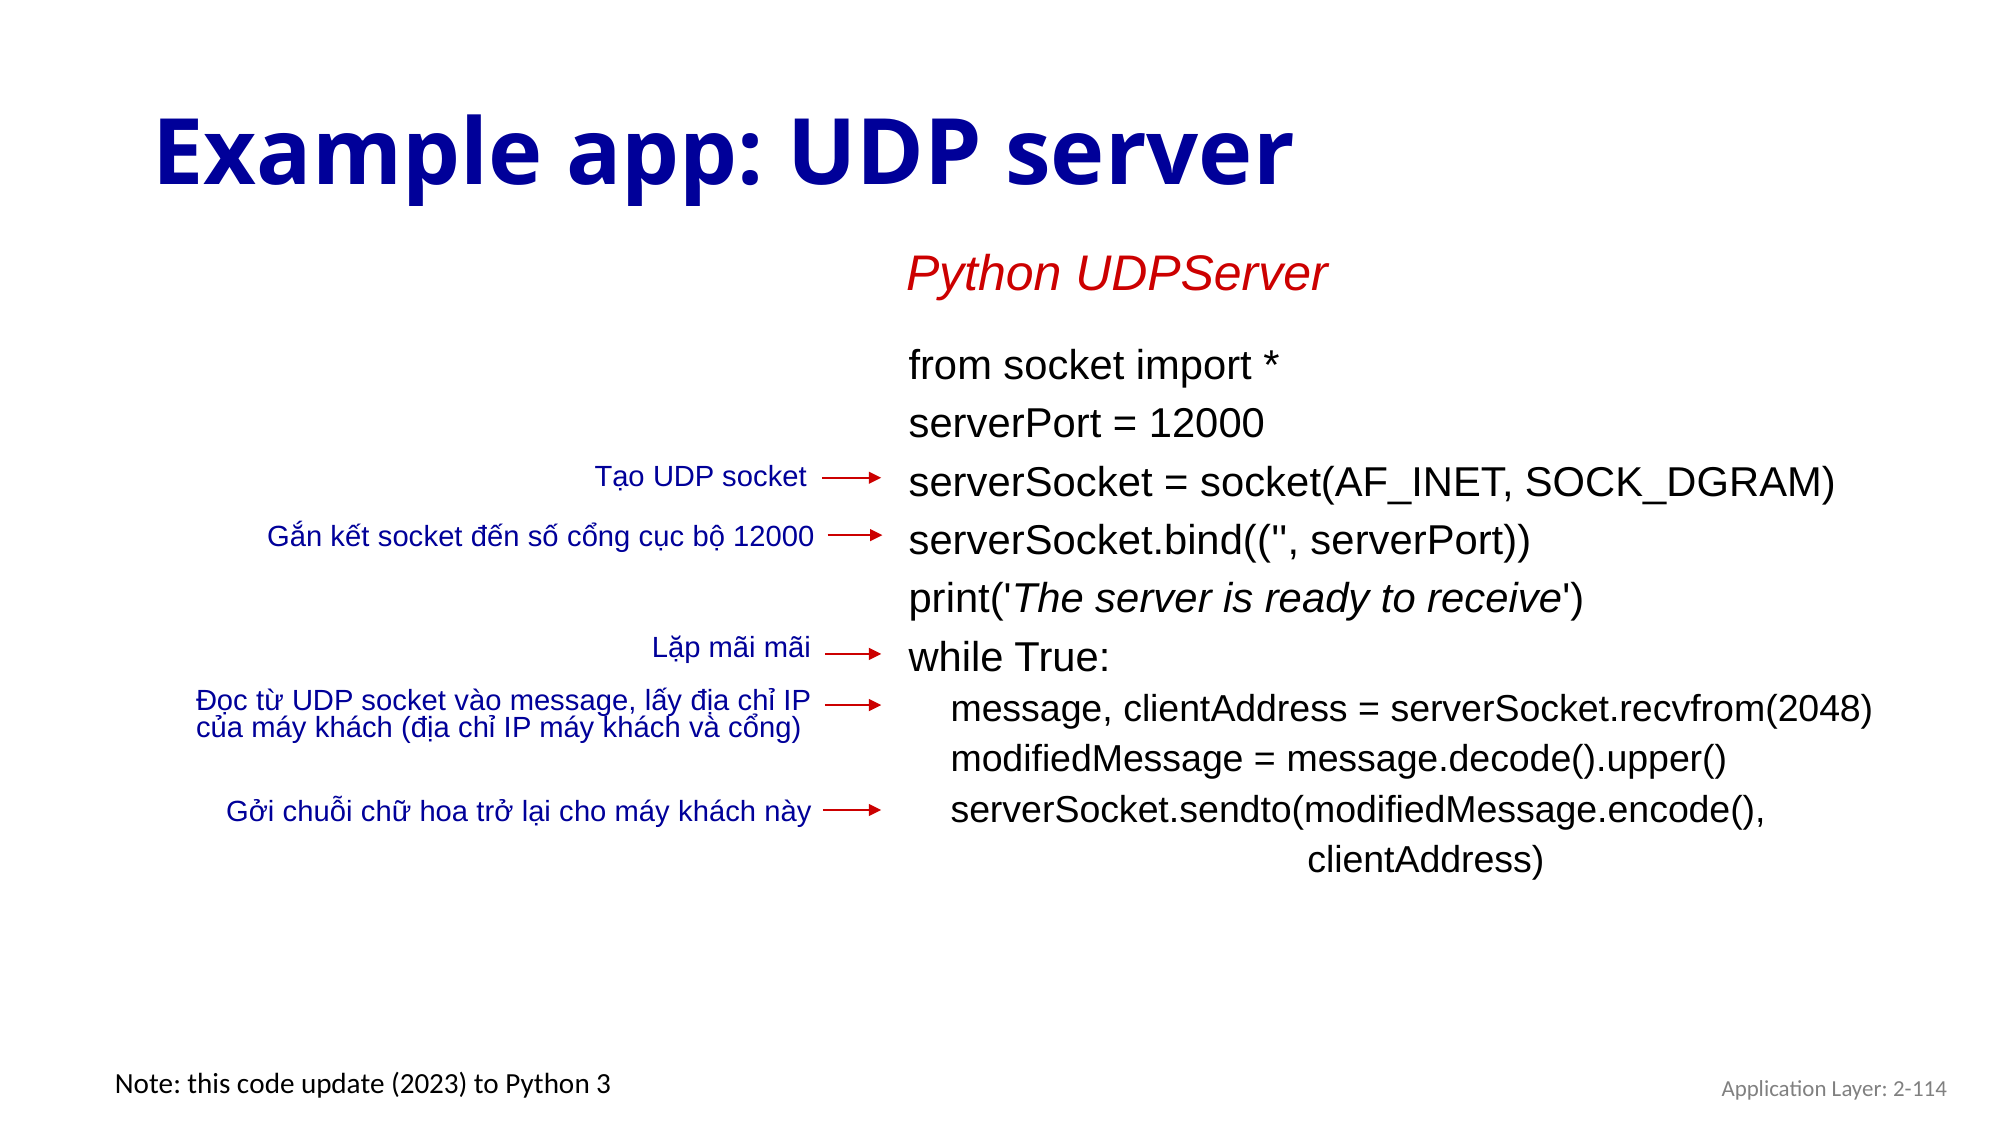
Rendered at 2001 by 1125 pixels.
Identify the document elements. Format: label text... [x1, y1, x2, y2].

text_box Python UDPServer [891, 233, 1343, 309]
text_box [579, 450, 970, 501]
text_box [252, 509, 883, 561]
title Example app: UDP server [137, 74, 1863, 221]
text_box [637, 627, 882, 671]
text_box Note: this code update (2023) to Python 3 [100, 1056, 627, 1107]
text_box from socket import * serverPort = 12000 serverSocket = socket(AF_INET, SOCK_DGRAM) serverSocket.bind(('', serverPort)) print('The server is ready to receive') while True: message, clientAddress = serverSocket.recvfrom(2048) modifiedMessage = message.decode().upper() serverSocket.sendto(modifiedMessage.encode(), clientAddress) [893, 321, 1889, 887]
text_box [181, 680, 882, 752]
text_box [211, 784, 896, 836]
slide_number Application Layer: 2-114 [1512, 1056, 1963, 1117]
